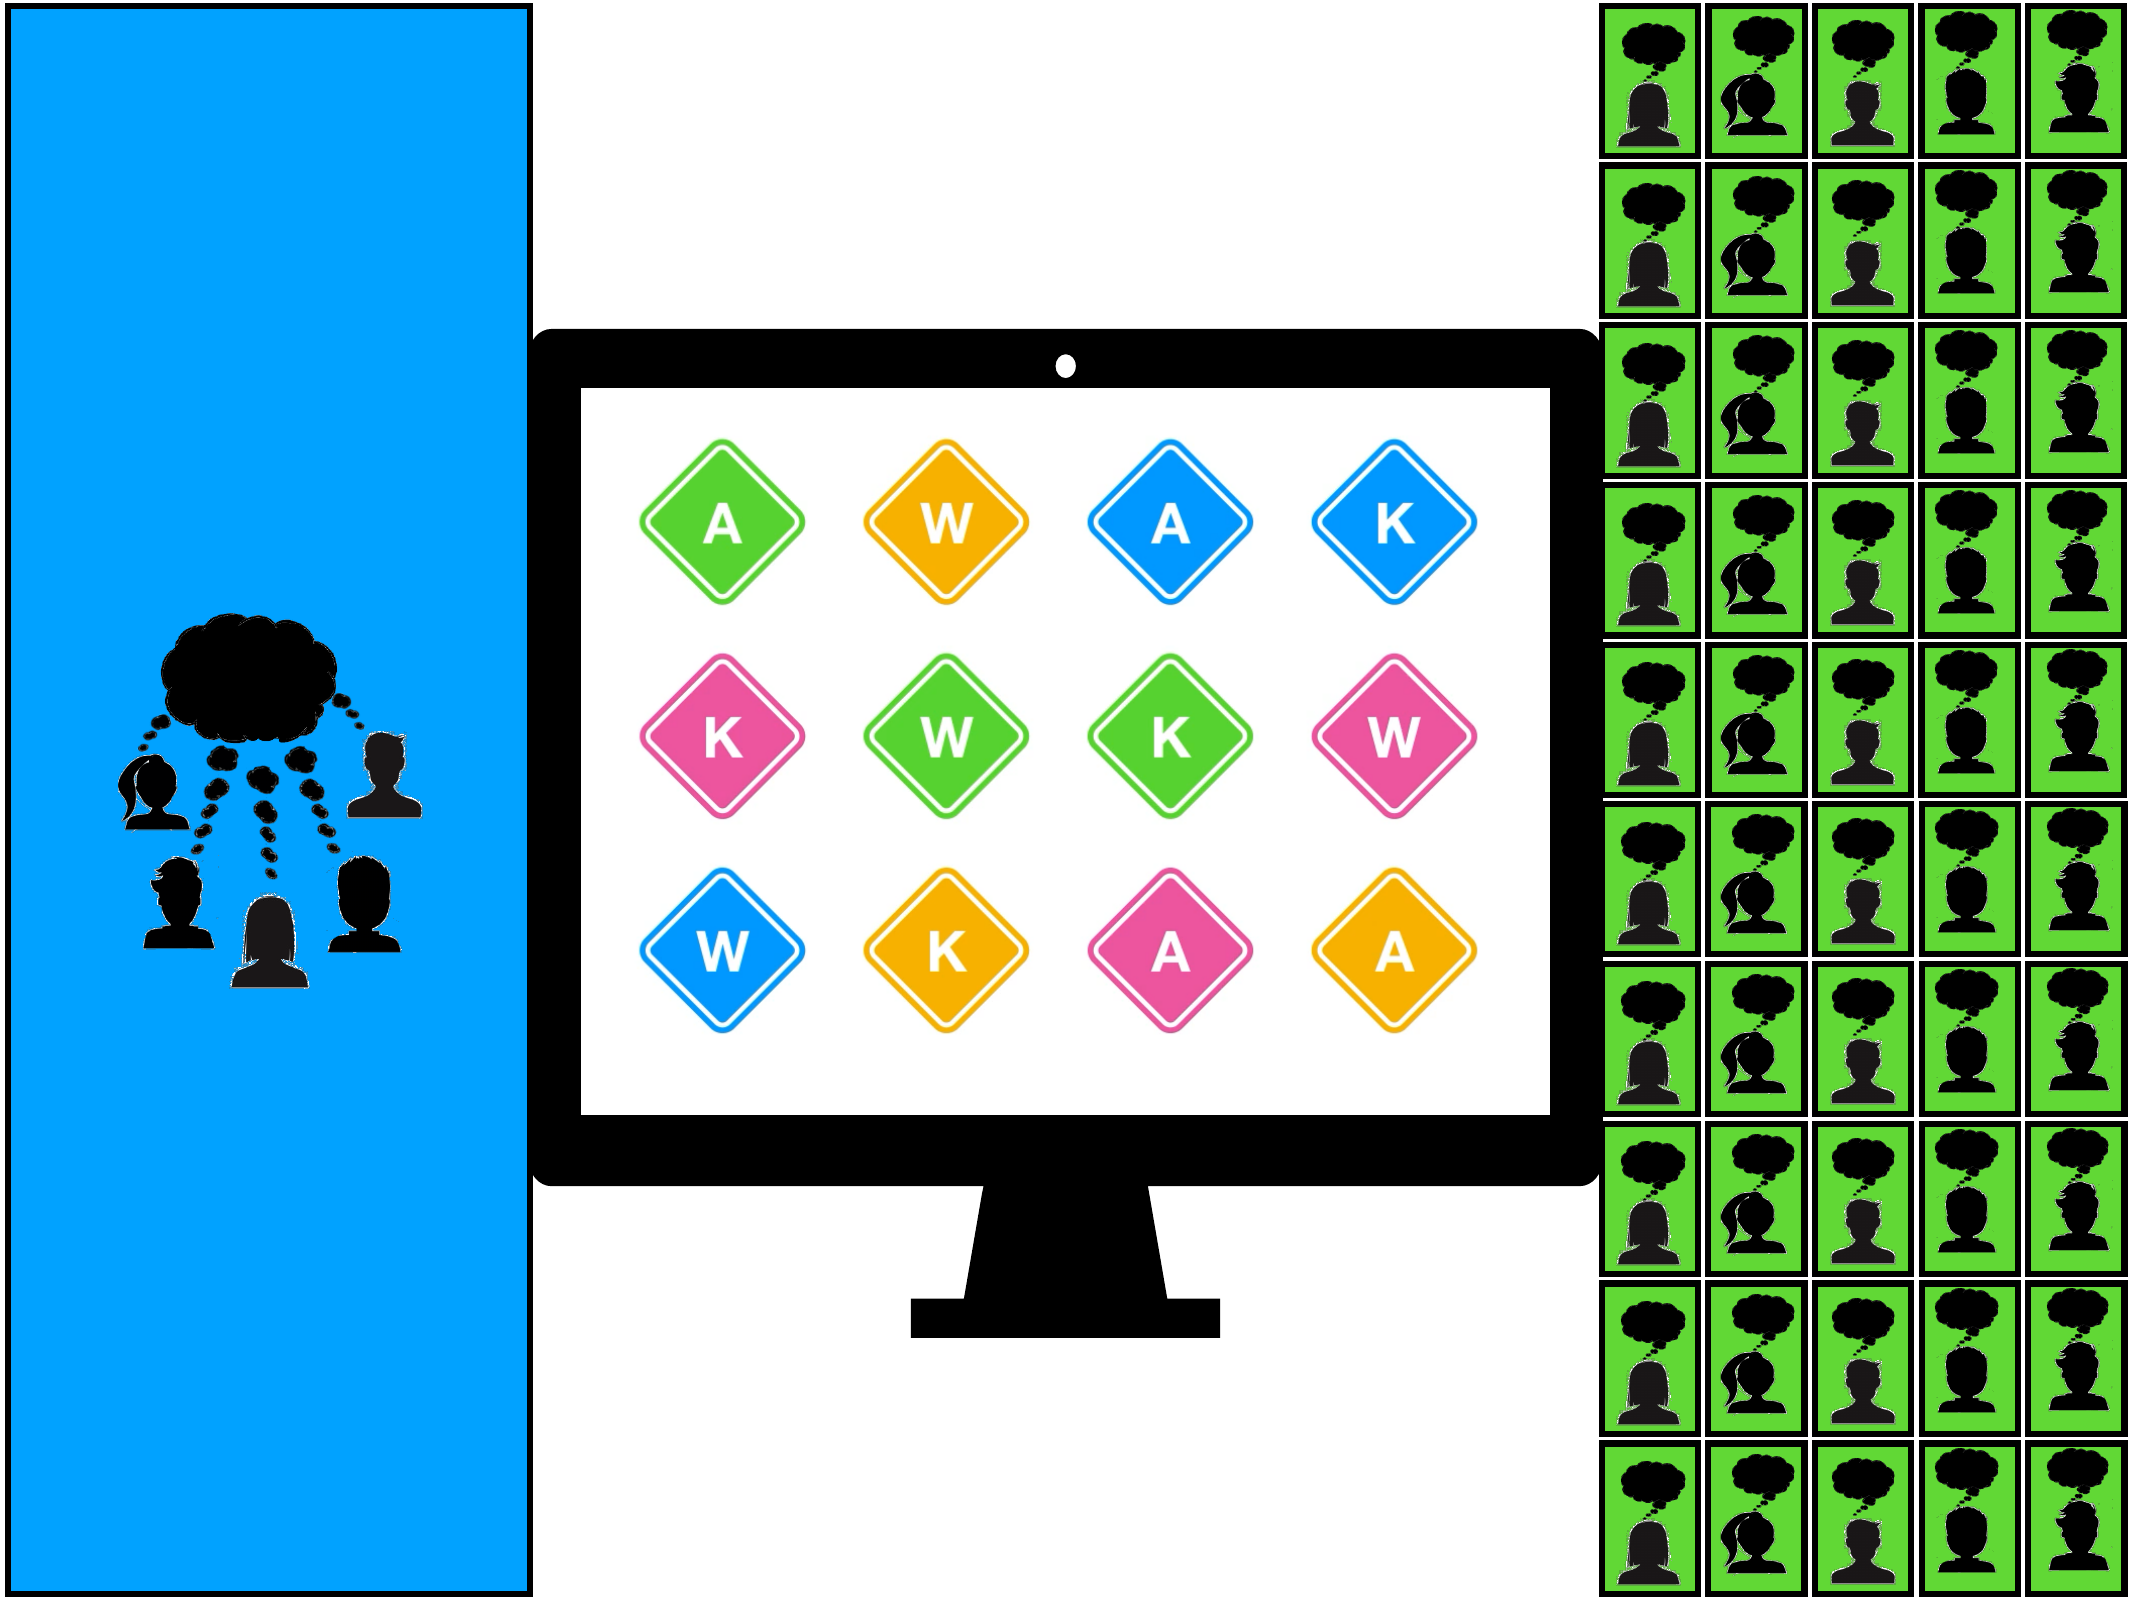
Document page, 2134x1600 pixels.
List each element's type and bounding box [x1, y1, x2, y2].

text_box [8, 5, 531, 1594]
text_box [531, 328, 1601, 1338]
text_box [580, 387, 1551, 1116]
text_box [1601, 5, 2125, 1595]
